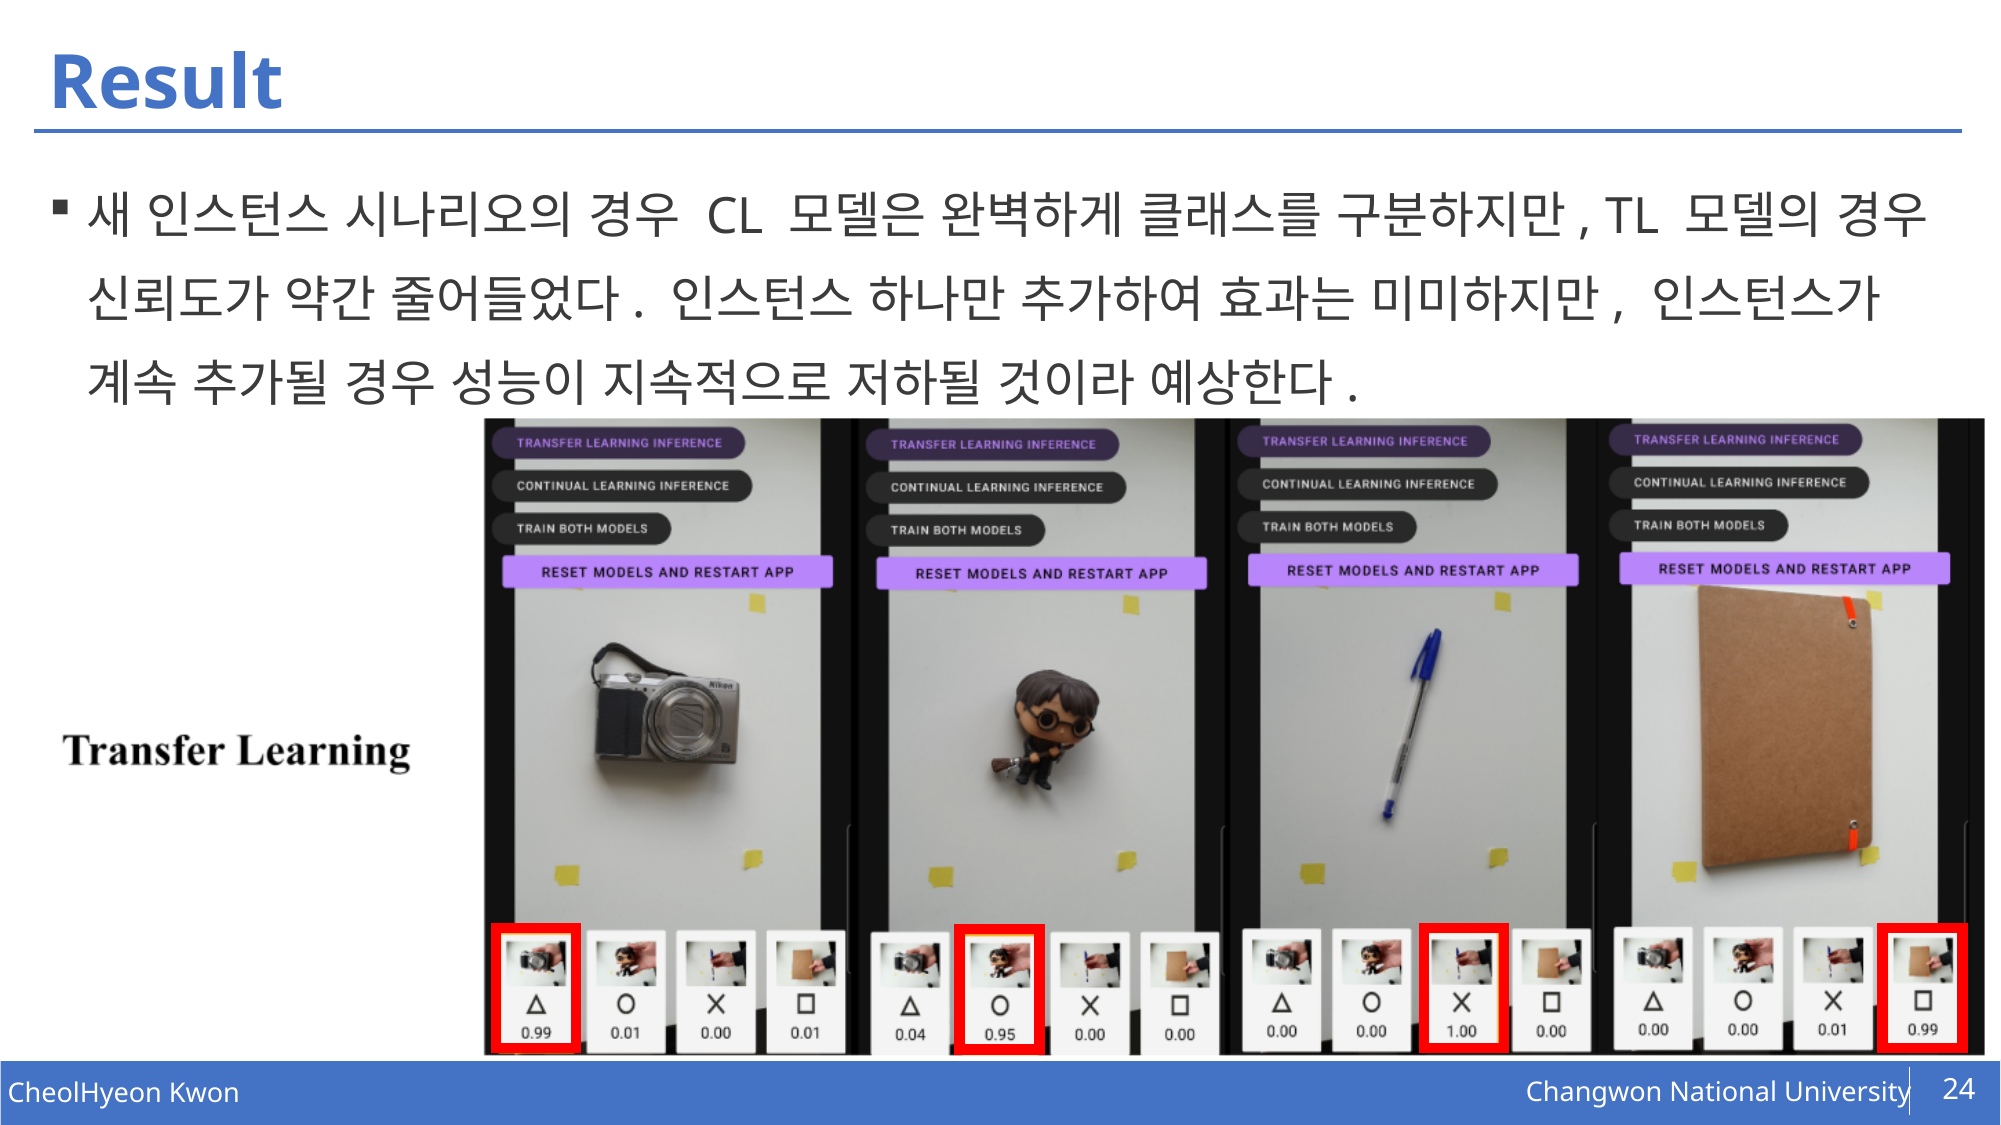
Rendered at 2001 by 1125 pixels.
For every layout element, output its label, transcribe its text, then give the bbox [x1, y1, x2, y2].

title Result [33, 27, 1963, 143]
list 새 인스턴스 시나리오의 경우 CL 모델은 완벽하게 클래스를 구분하지만, TL 모델의 경우 신뢰도가 약간 줄어들었다. 인스턴스 하나만 추가하여 효과는 미미하지만, 인스턴스가 계속 추가될 경우 성능이 지속적으로 저하될 것이라 예상한다. [33, 152, 1963, 418]
slide_number 24 [1922, 1061, 1996, 1121]
picture [0, 418, 2000, 1061]
